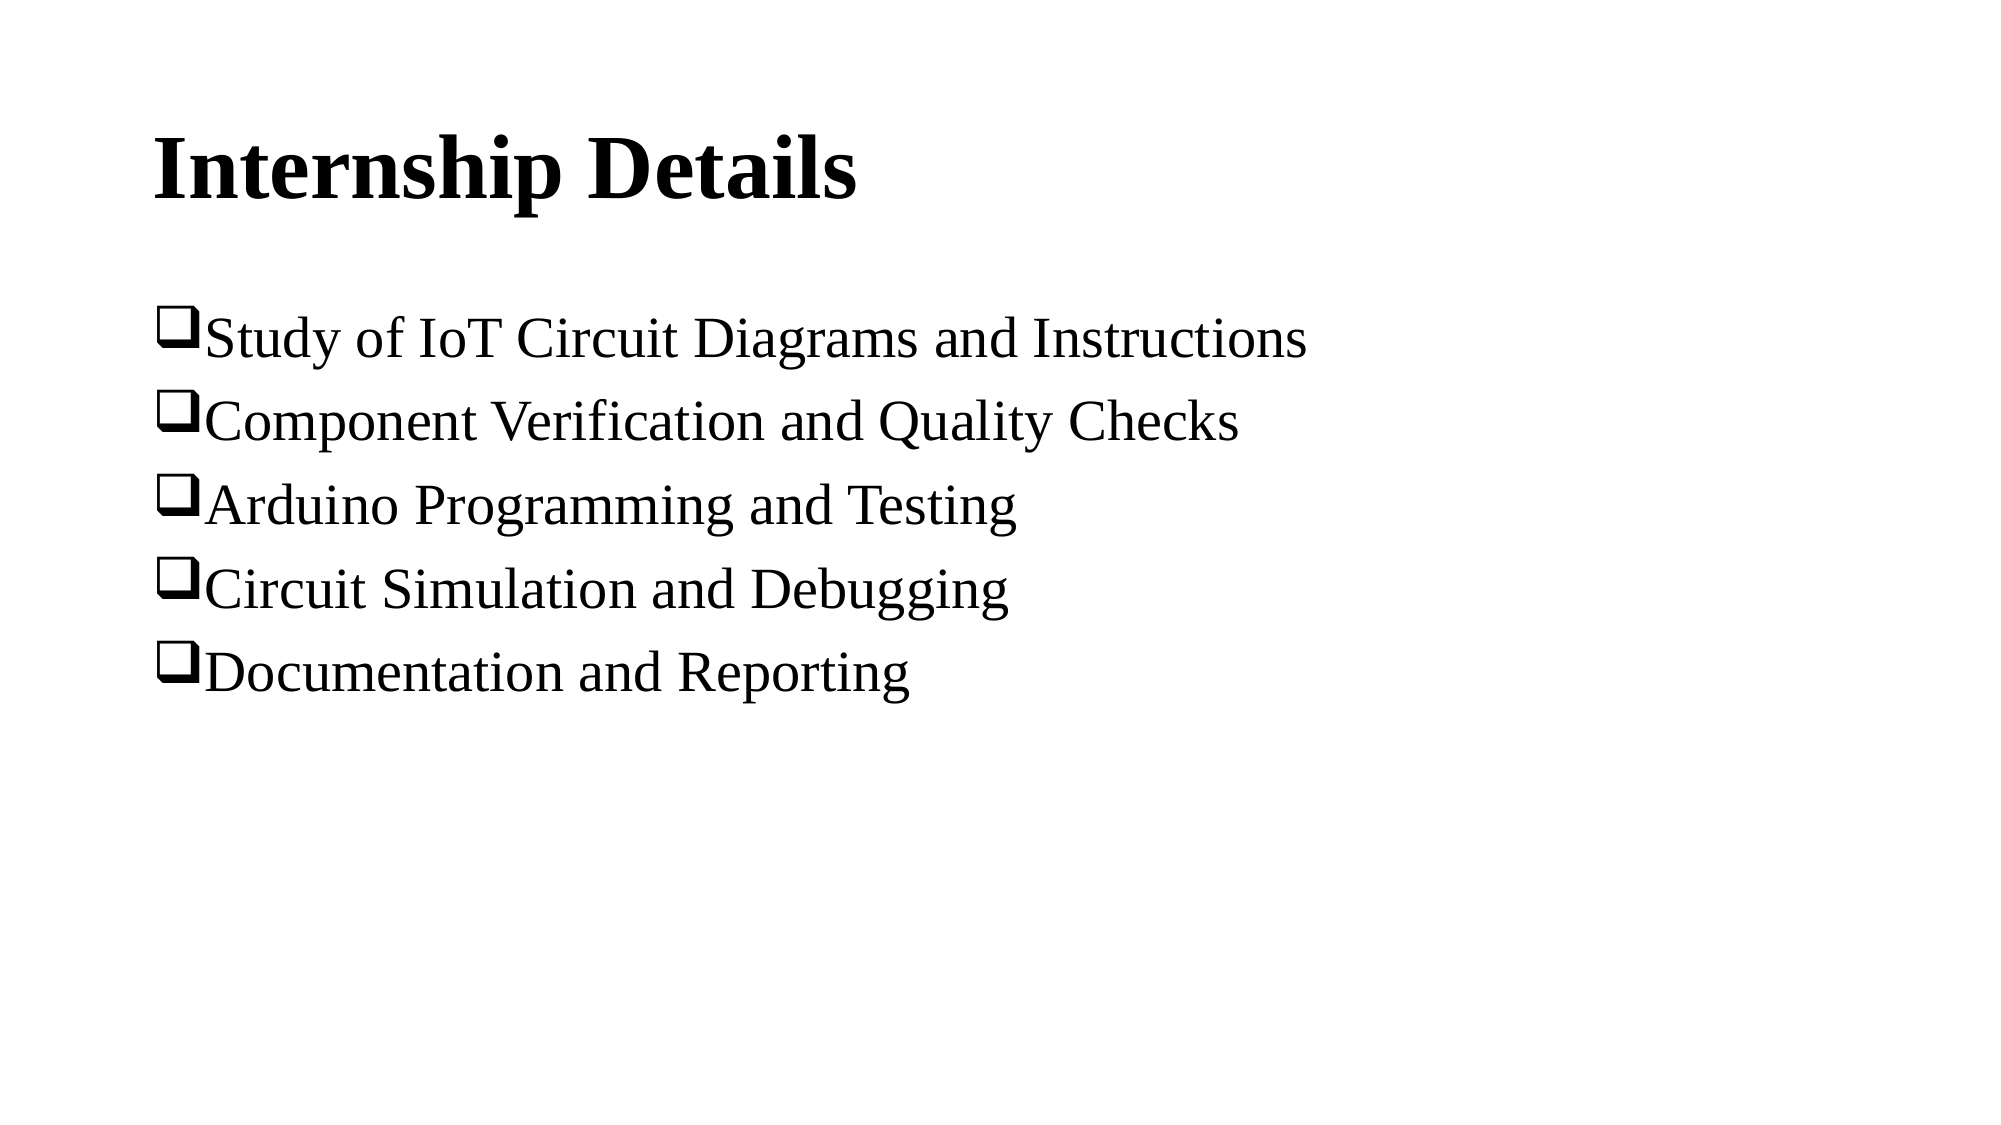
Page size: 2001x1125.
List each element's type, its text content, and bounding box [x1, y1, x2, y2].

list Study of IoT Circuit Diagrams and Instructions Component Verification and Quality Checks Arduino Programming and Testing Circuit Simulation and Debugging Documentation and Reporting [137, 299, 1863, 1014]
title Internship Details [137, 59, 1863, 278]
